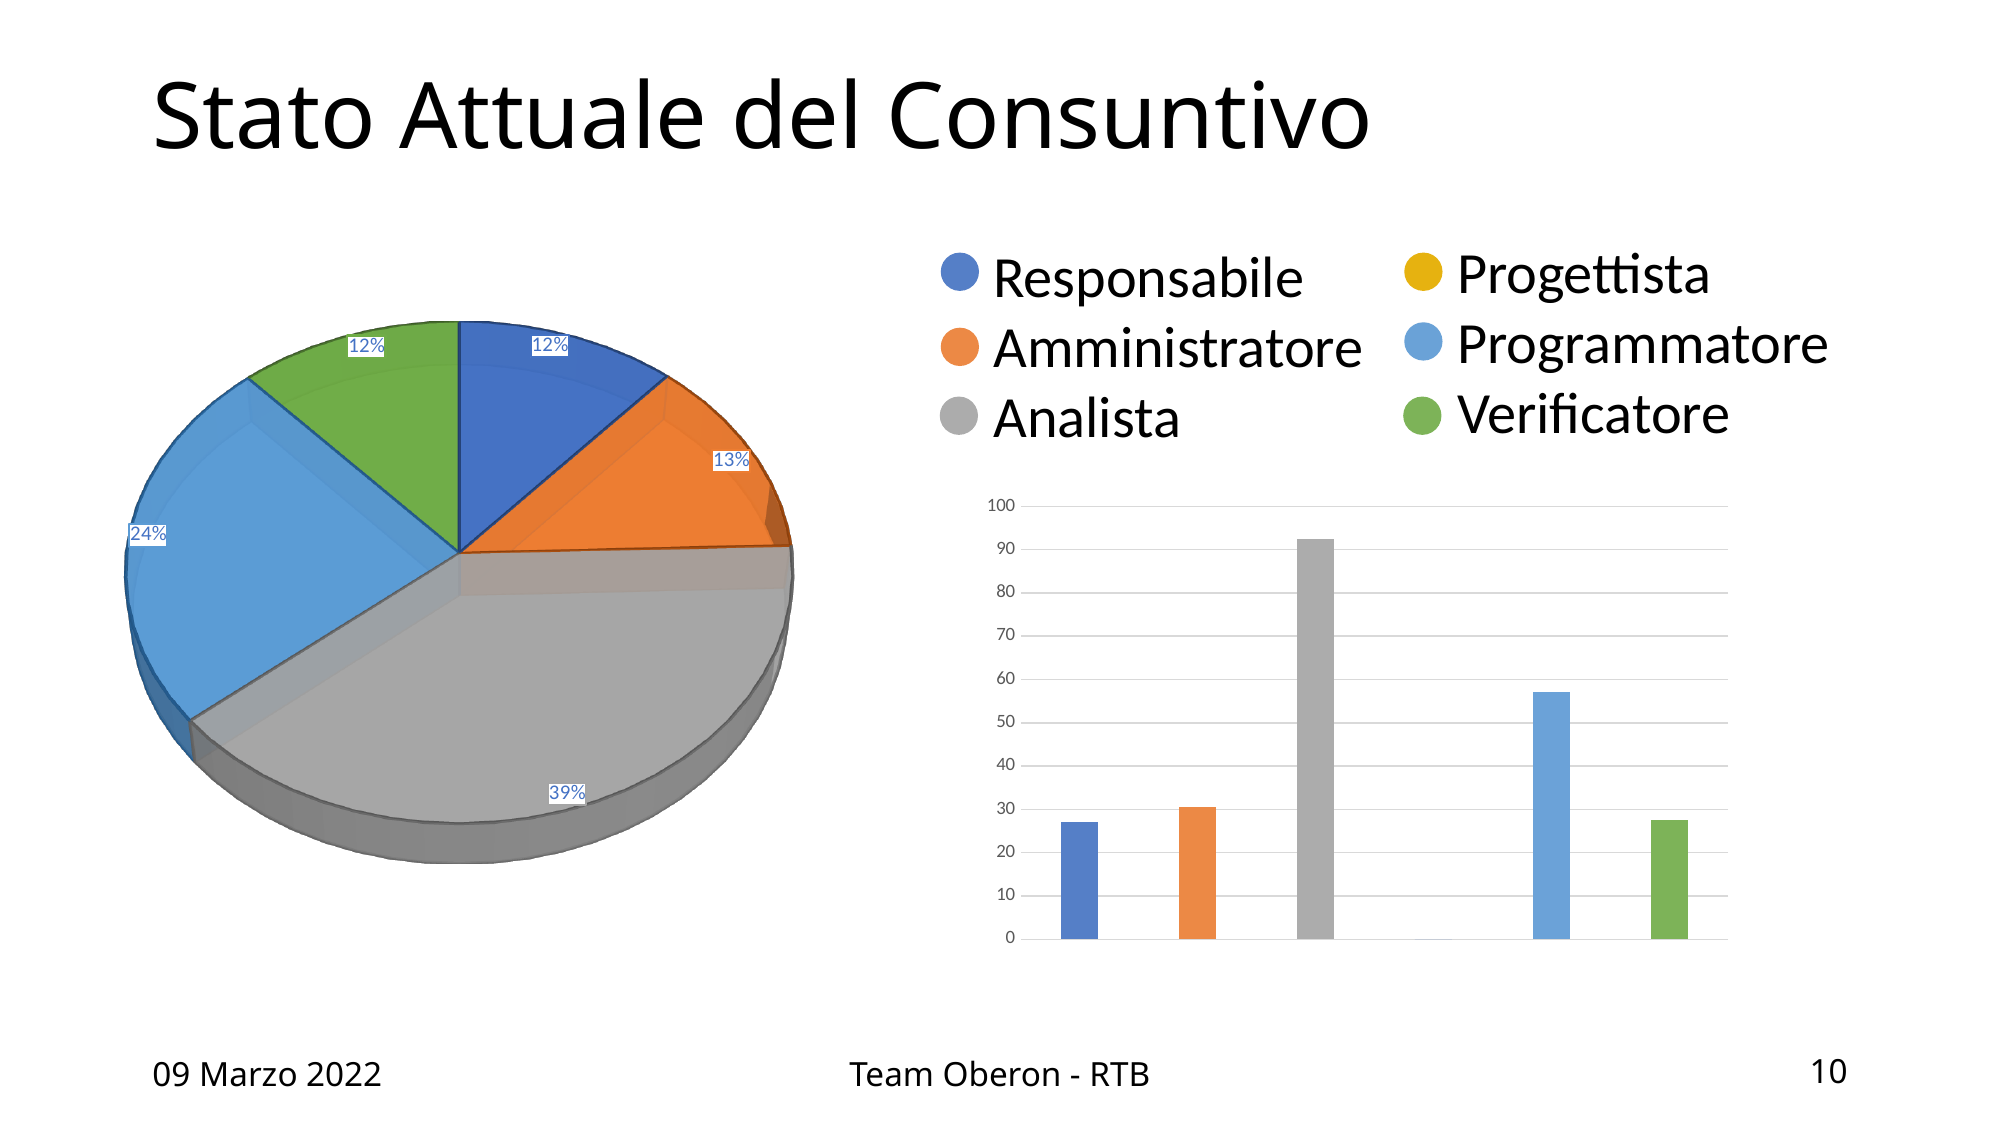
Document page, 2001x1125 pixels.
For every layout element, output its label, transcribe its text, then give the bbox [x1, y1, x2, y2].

footer Team Oberon - RTB [662, 1042, 1338, 1103]
title Stato Attuale del Consuntivo [137, 59, 1863, 278]
text_box Responsabile Amministratore Analista [931, 231, 1395, 527]
text_box [939, 251, 981, 292]
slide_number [137, 1042, 588, 1103]
chart [54, 235, 895, 890]
chart [971, 487, 1744, 959]
text_box [938, 395, 980, 436]
text_box [1402, 395, 1443, 436]
text_box [1403, 251, 1444, 292]
text_box [939, 326, 981, 368]
slide_number 10 [1412, 1042, 1863, 1103]
text_box [1403, 321, 1444, 362]
text_box Progettista Programmatore Verificatore [1395, 228, 1915, 523]
